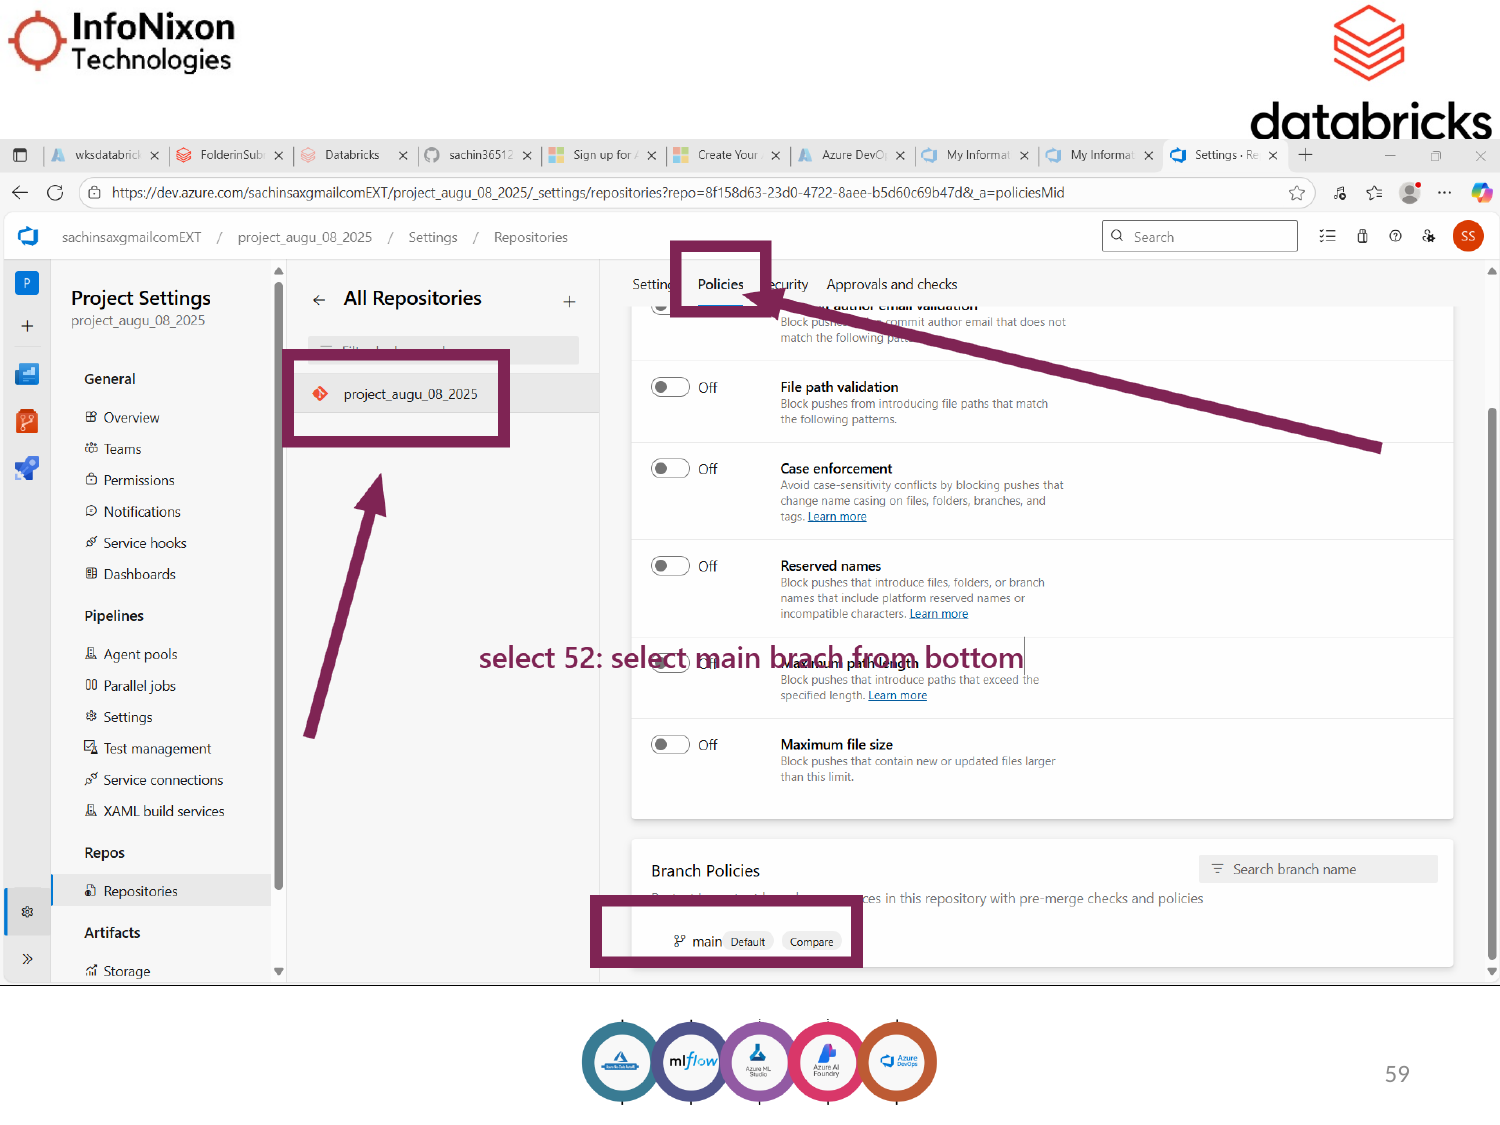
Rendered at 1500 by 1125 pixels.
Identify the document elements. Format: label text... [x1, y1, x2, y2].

slide_number 59 [1074, 1042, 1425, 1103]
picture [574, 1019, 943, 1106]
picture [0, 0, 1500, 986]
picture [0, 0, 245, 90]
